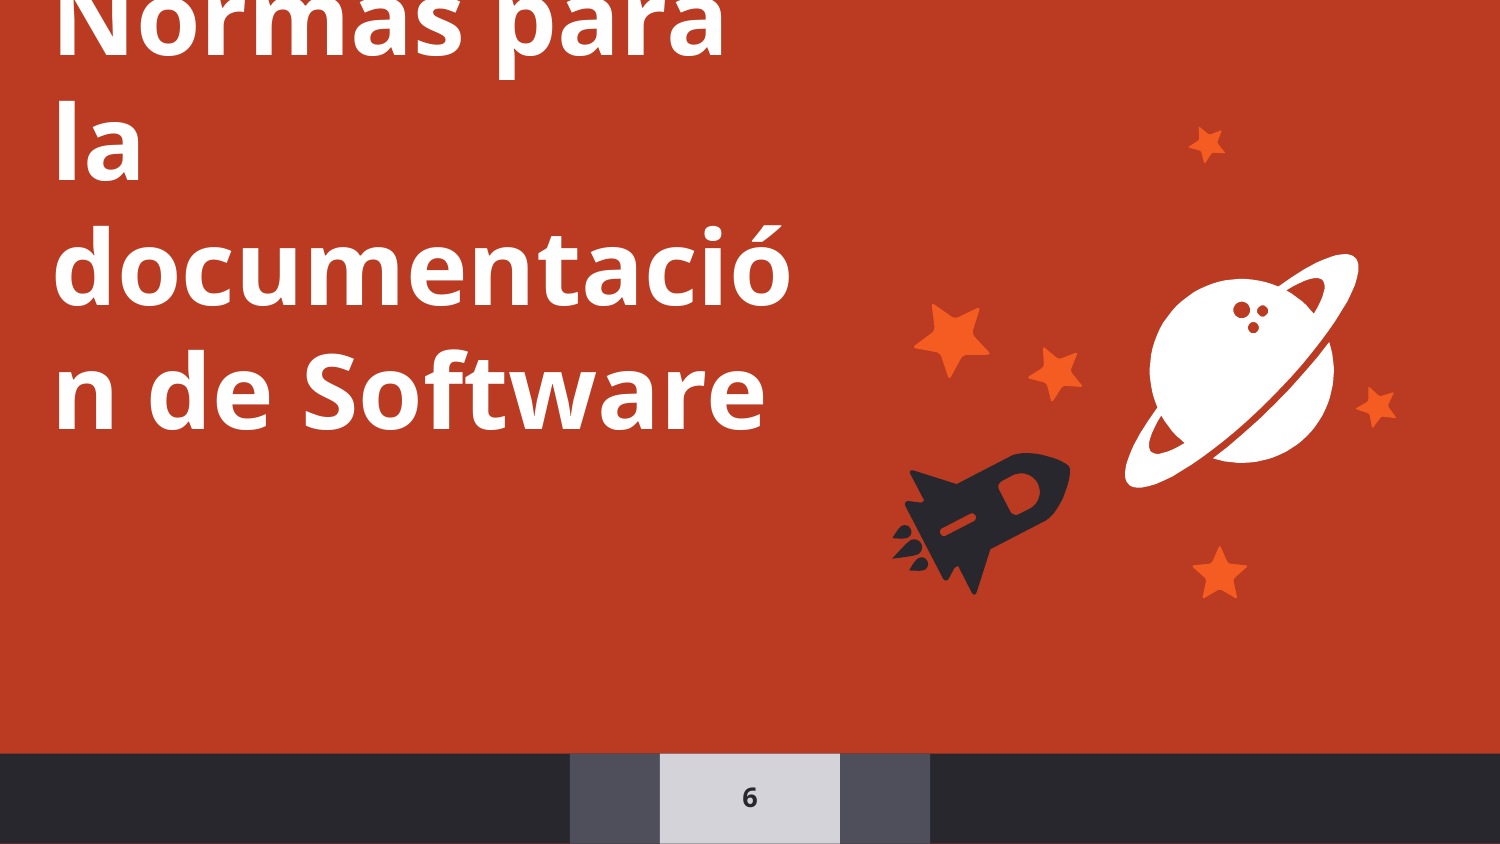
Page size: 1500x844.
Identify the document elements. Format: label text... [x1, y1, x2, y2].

text_box [914, 303, 990, 378]
text_box [1028, 347, 1083, 402]
text_box [1188, 126, 1225, 164]
title Normas para la documentación de Software [36, 64, 847, 466]
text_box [899, 437, 1055, 593]
text_box [1192, 546, 1248, 599]
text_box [1124, 253, 1359, 488]
text_box [1363, 386, 1396, 428]
slide_number 6 [660, 753, 840, 844]
